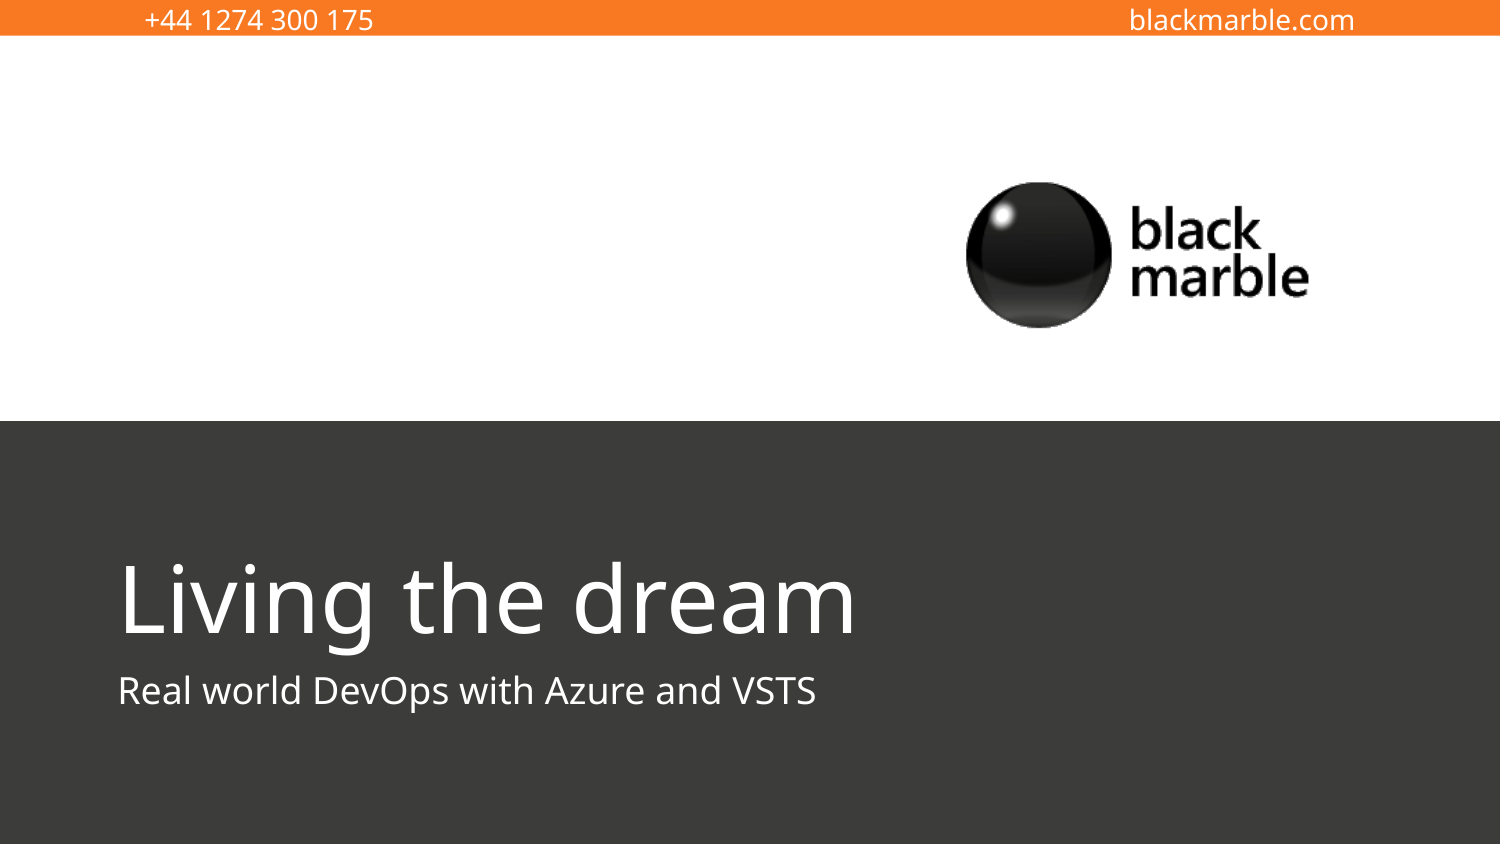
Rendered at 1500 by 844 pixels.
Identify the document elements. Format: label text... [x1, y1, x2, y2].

picture [947, 166, 1328, 342]
title Living the dream [102, 448, 1397, 662]
list Real world DevOps with Azure and VSTS [102, 664, 1397, 804]
